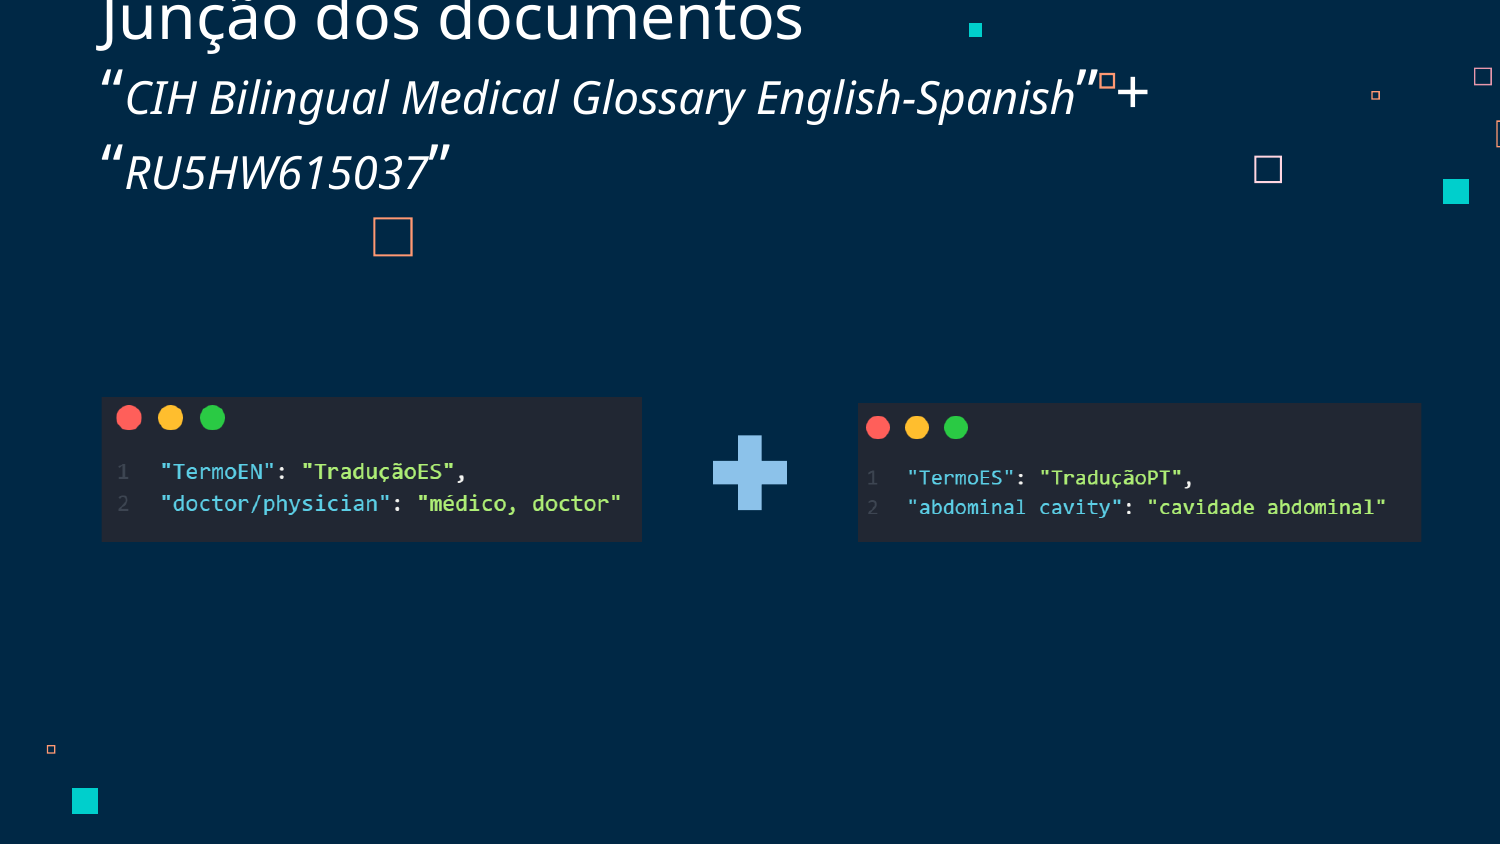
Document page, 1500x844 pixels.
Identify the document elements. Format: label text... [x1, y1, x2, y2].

picture [101, 397, 643, 542]
text_box [711, 433, 789, 512]
title Junção dos documentos “CIH Bilingual Medical Glossary English-Spanish” + “RU5HW615037” [86, 37, 1449, 218]
text_box [373, 217, 413, 257]
picture [857, 403, 1422, 543]
